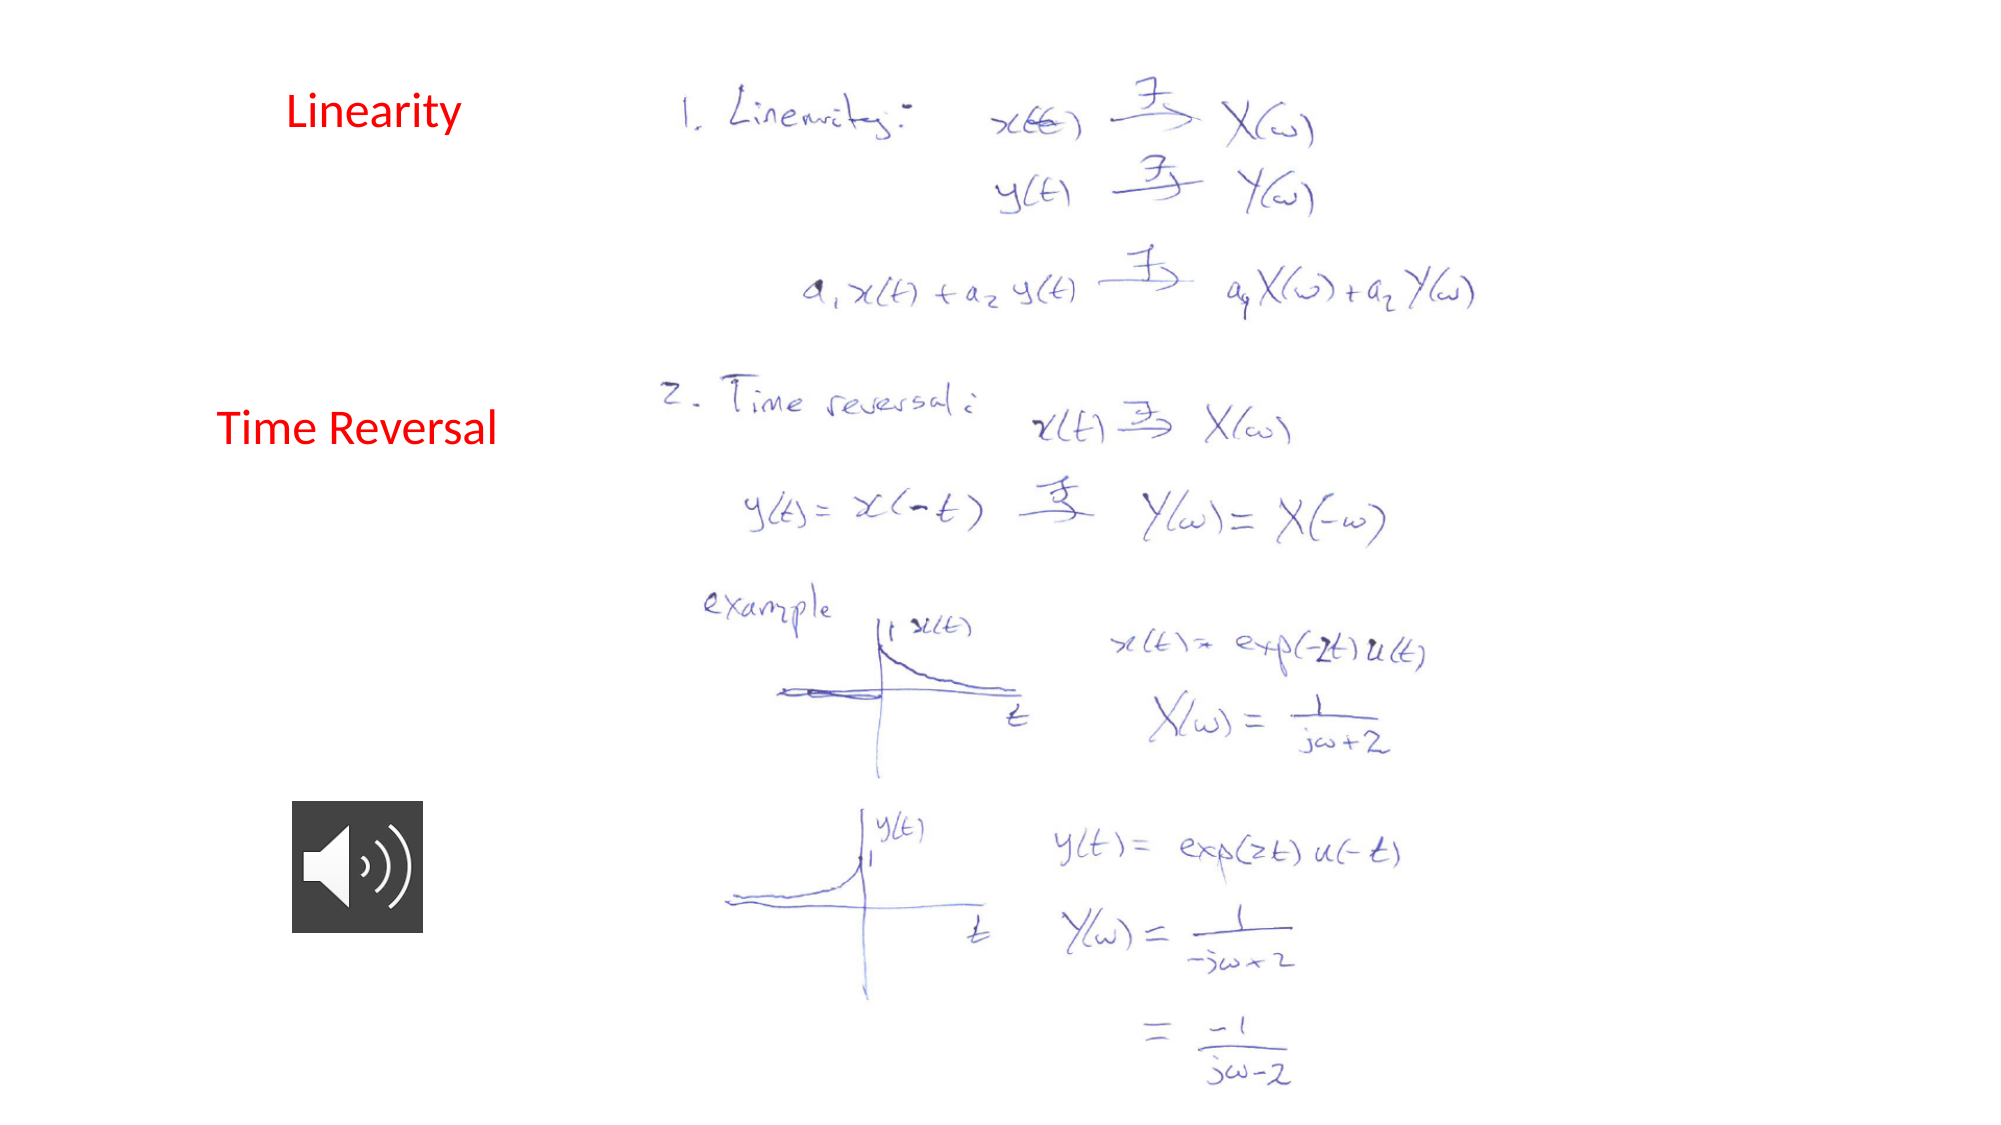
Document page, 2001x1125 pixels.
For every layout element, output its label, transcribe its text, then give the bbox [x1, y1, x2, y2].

picture [290, 800, 425, 934]
picture [632, 70, 1514, 1100]
text_box Linearity [0, 70, 632, 145]
text_box Time Reversal [0, 387, 632, 462]
